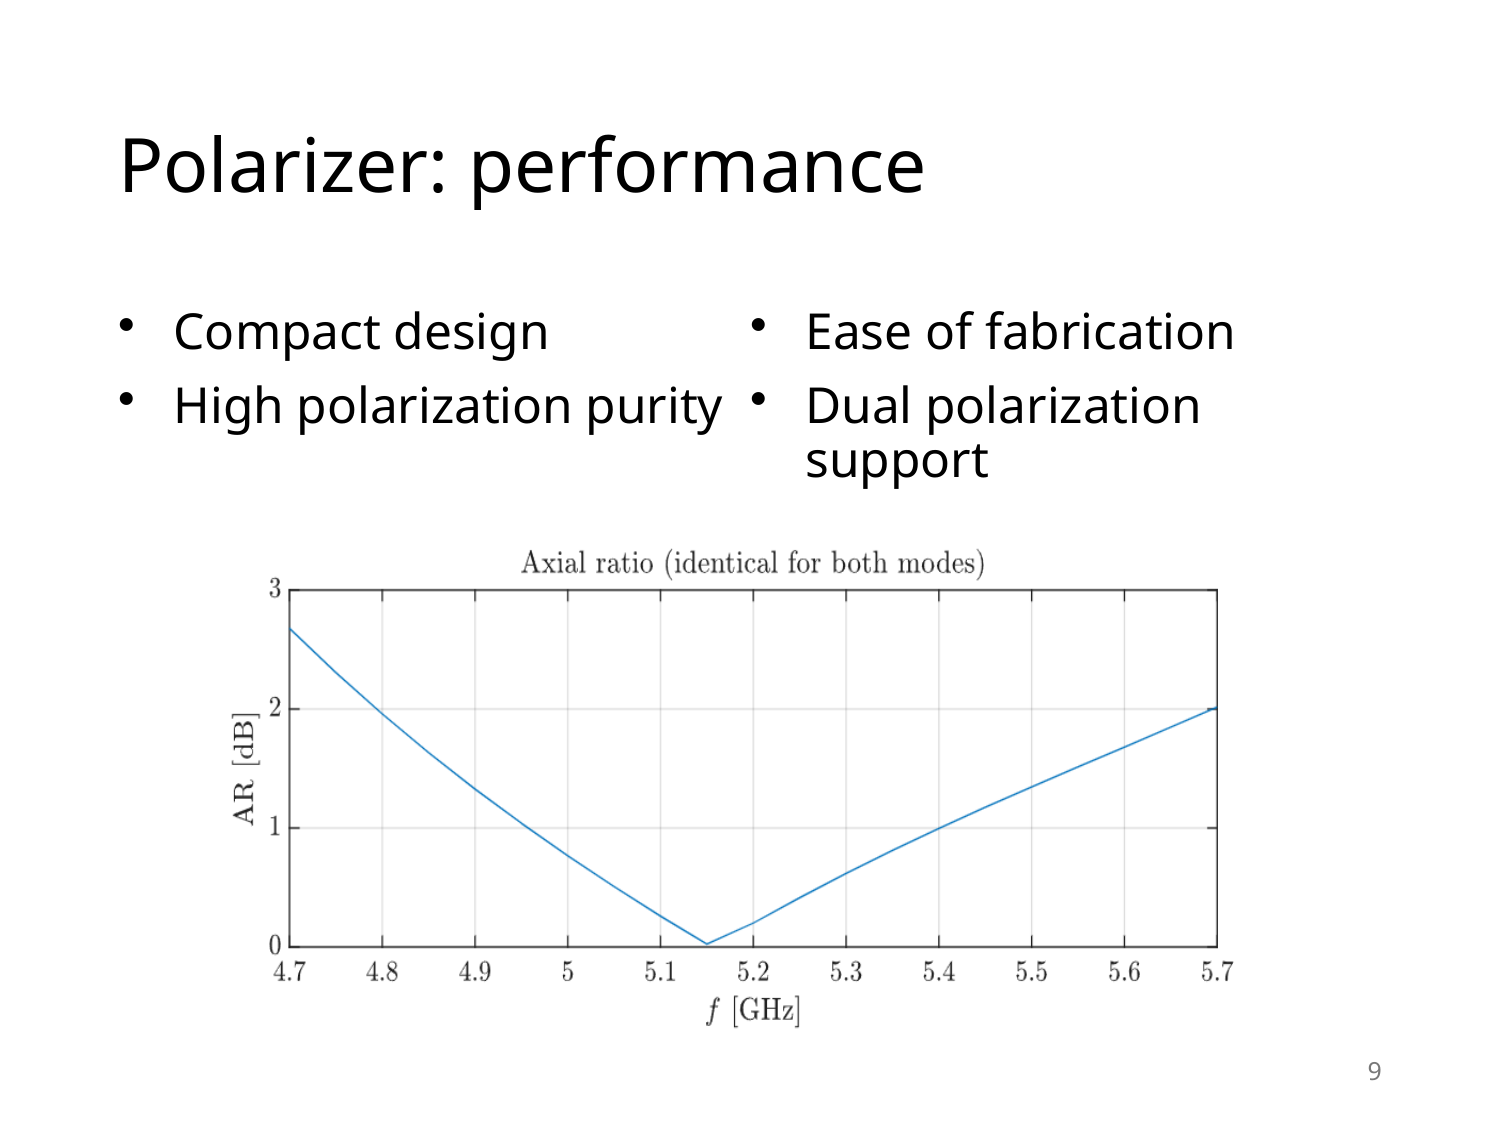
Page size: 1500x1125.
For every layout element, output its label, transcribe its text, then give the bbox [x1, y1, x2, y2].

picture [203, 538, 1297, 1044]
text_box Compact design High polarization purity Ease of fabrication Dual polarization support [103, 299, 1397, 517]
title Polarizer: performance [103, 59, 1397, 278]
slide_number 9 [1059, 1042, 1397, 1103]
